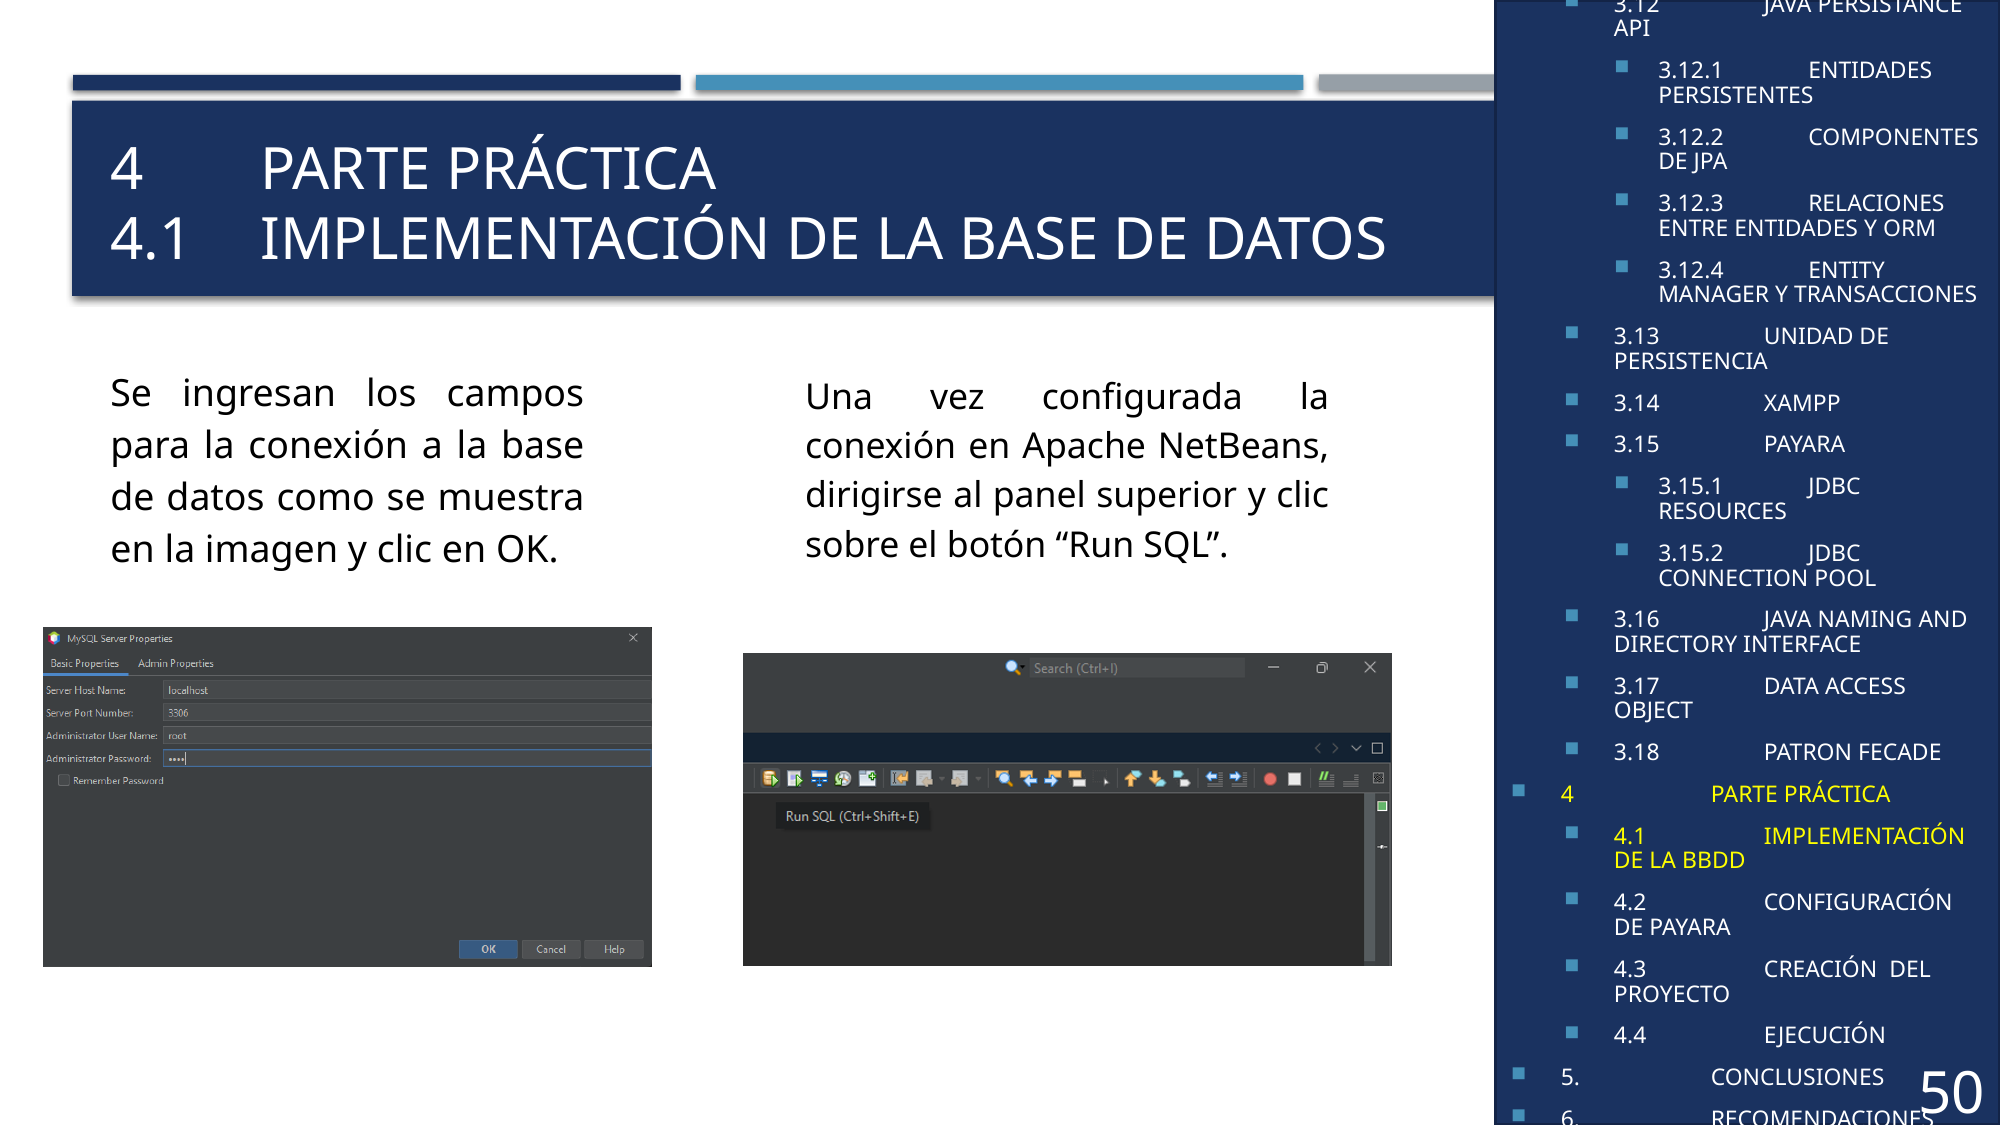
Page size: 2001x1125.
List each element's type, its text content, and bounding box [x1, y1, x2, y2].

title 4 Parte práctica 4.1 IMPLEMENTACIÓN DE LA BASE DE DATOS [95, 112, 1494, 279]
picture [43, 626, 652, 968]
text_box 3.12 JAVA PERSISTANCE API 3.12.1 ENTIDADES PERSISTENTES 3.12.2 COMPONENTES DE JPA 3.12.3 RELACIONES ENTRE ENTIDADES Y ORM 3.12.4 ENTITY MANAGER Y TRANSACCIONES 3.13 UNIDAD DE PERSISTENCIA 3.14 XAMPP 3.15 PAYARA 3.15.1 JDBC RESOURCES 3.15.2 JDBC CONNECTION POOL 3.16 JAVA NAMING AND DIRECTORY INTERFACE 3.17 DATA ACCESS OBJECT 3.18 PATRON FECADE 4 PARTE PRÁCTICA 4.1 IMPLEMENTACIÓN DE LA BBDD 4.2 CONFIGURACIÓN DE PAYARA 4.3 CREACIÓN DEL PROYECTO 4.4 EJECUCIÓN 5. CONCLUSIONES 6. RECOMENDACIONES [1494, 0, 2000, 1125]
text_box Una vez configurada la conexión en Apache NetBeans, dirigirse al panel superior y clic sobre el botón “Run SQL”. [790, 353, 1345, 579]
slide_number 50 [1827, 1065, 2000, 1125]
list Se ingresan los campos para la conexión a la base de datos como se muestra en la imagen y clic en OK. [95, 353, 600, 579]
picture [742, 652, 1392, 967]
